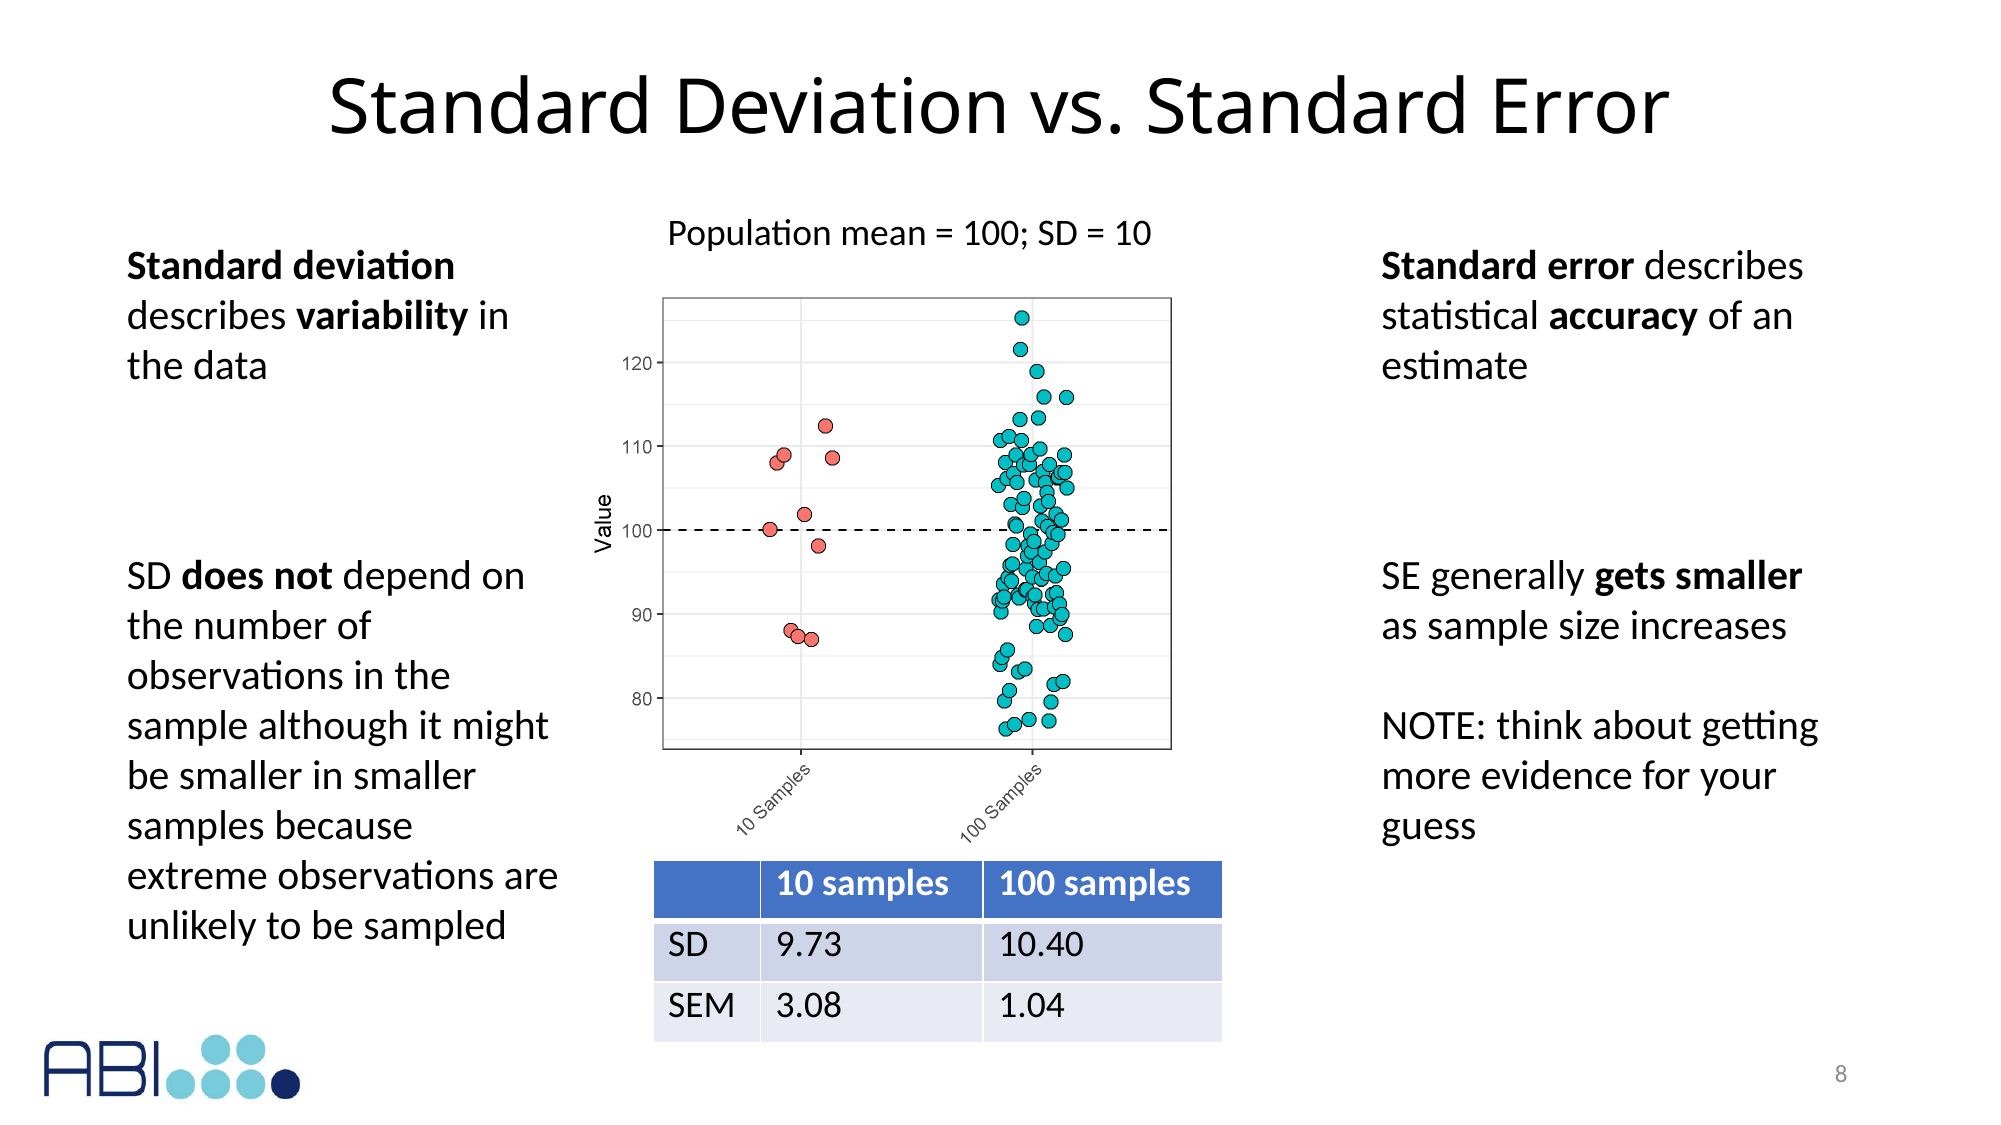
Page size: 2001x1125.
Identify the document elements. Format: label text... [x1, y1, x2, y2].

picture [30, 1018, 306, 1109]
table_header 10 samples [761, 887, 982, 918]
table_cell 9.73 [761, 924, 982, 981]
table_cell 3.08 [761, 983, 982, 1042]
table_cell 1.04 [984, 983, 1222, 1042]
table_cell SEM [654, 983, 760, 1042]
picture [582, 286, 1183, 887]
table_cell SD [654, 924, 760, 981]
slide_number 8 [1412, 1042, 1863, 1103]
table_header [654, 887, 760, 918]
text_box Population mean = 100; SD = 10 [652, 200, 1182, 260]
title Standard Deviation vs. Standard Error [137, 59, 1863, 158]
table_header 100 samples [984, 861, 1222, 918]
table_cell 10.40 [984, 924, 1222, 981]
